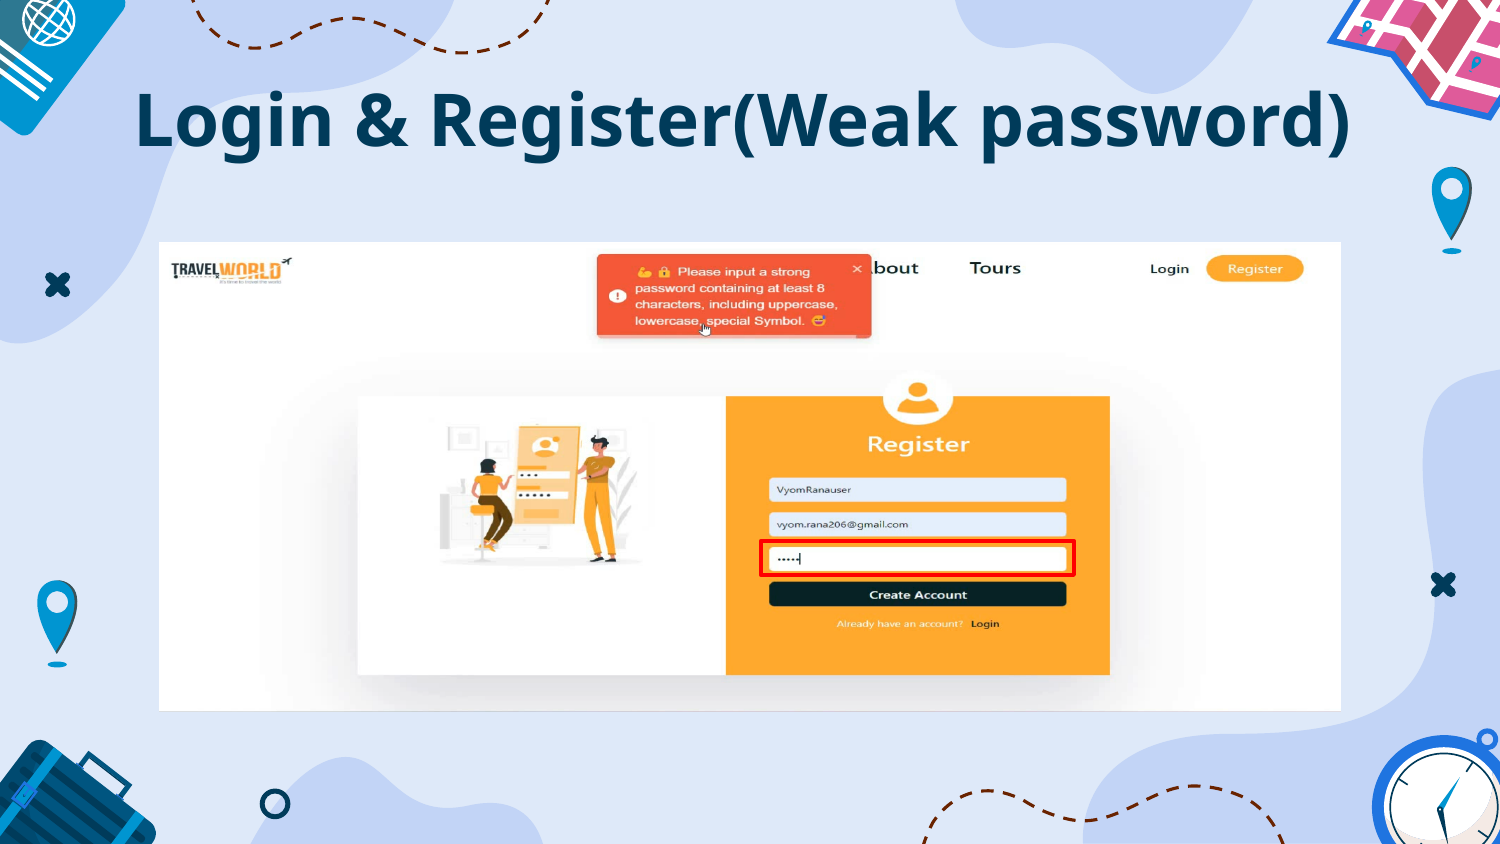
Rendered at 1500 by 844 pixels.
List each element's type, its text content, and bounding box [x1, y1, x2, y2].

title Login & Register(Weak password) [118, 58, 1382, 153]
picture [159, 241, 1341, 712]
